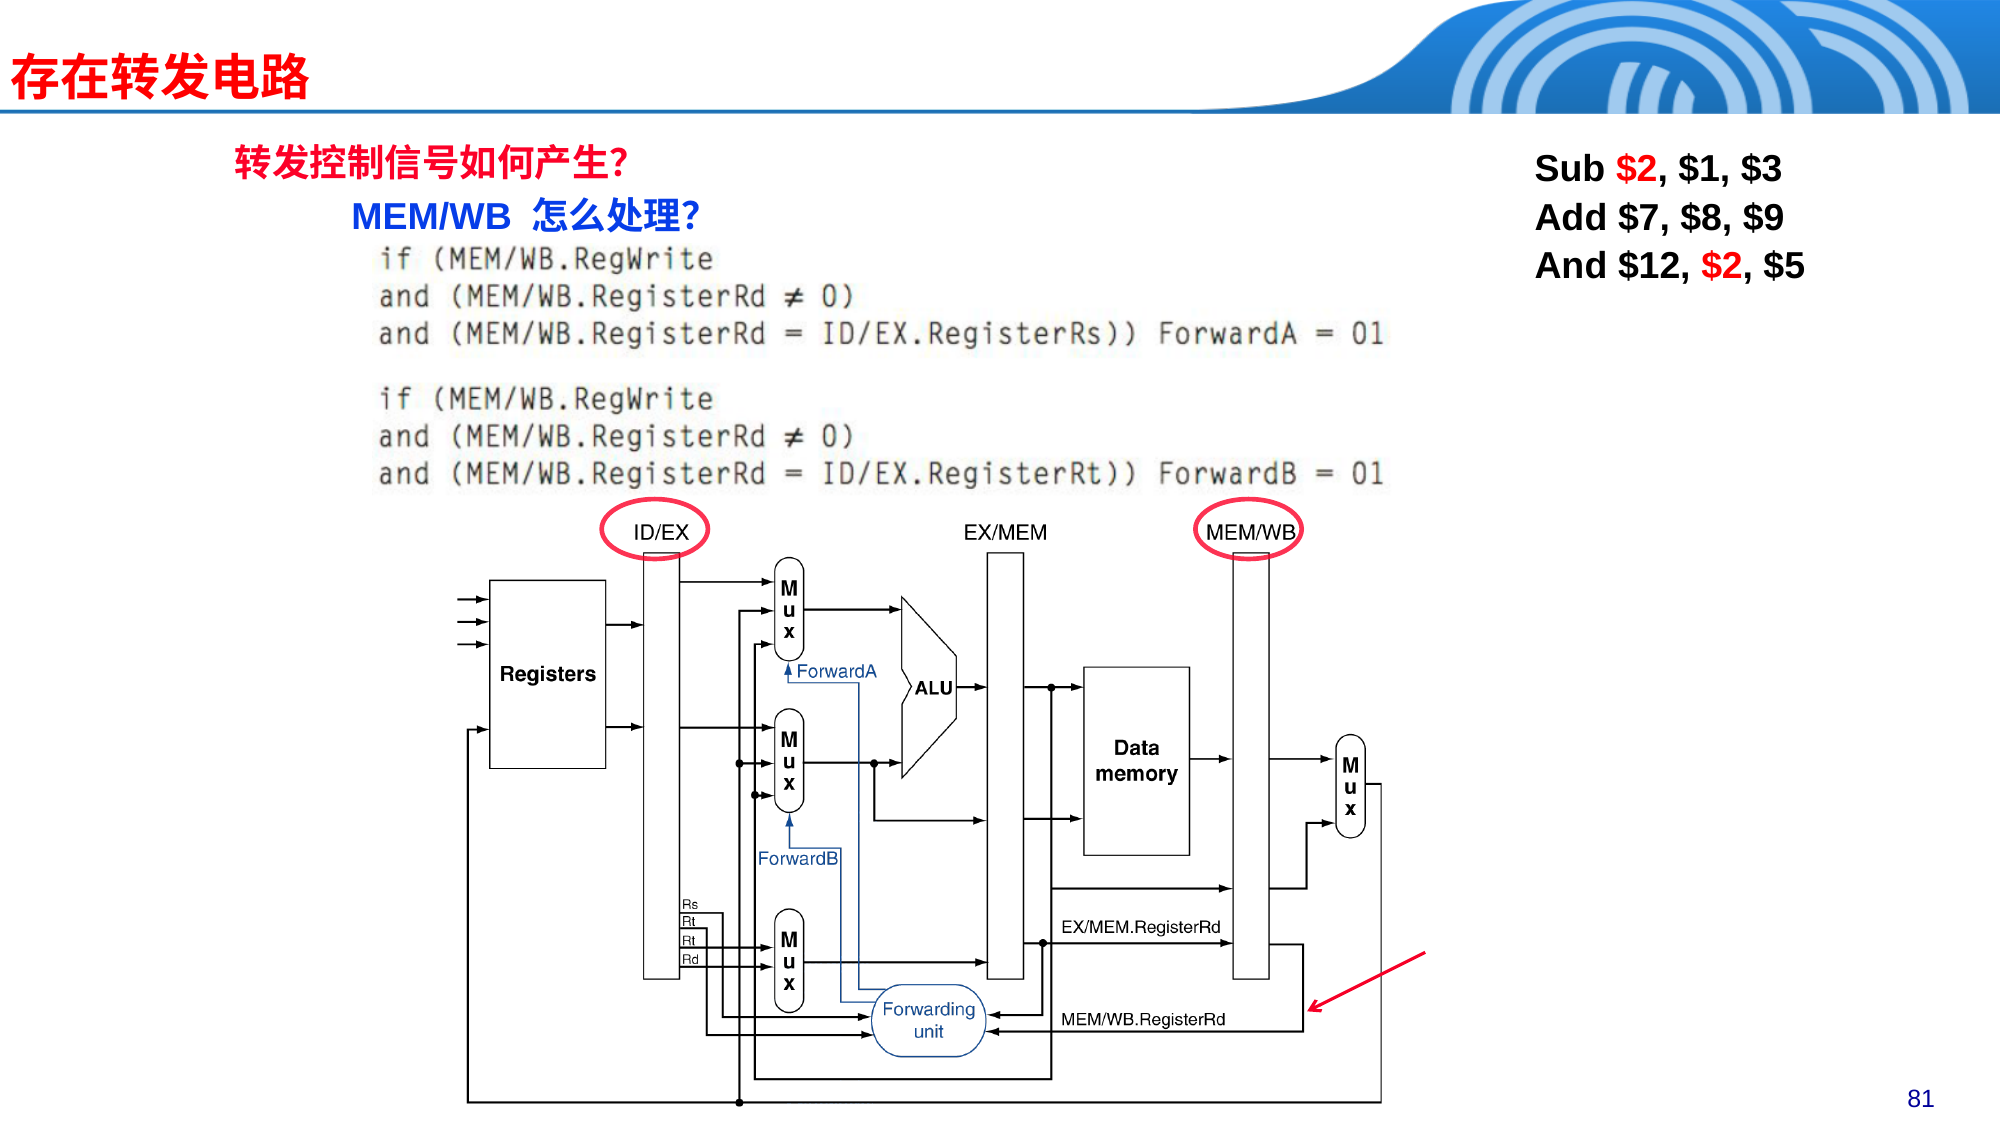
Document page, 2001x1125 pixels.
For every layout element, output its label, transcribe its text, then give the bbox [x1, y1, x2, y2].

text_box [1198, 506, 1299, 519]
text_box MEM/WB 怎么处理？ [336, 191, 973, 245]
text_box [604, 506, 705, 519]
title 存在转发电路 [0, 49, 1151, 112]
text_box 转发控制信号如何产生？ [220, 138, 735, 192]
picture [0, 0, 2000, 114]
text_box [1306, 951, 1426, 1012]
picture [457, 520, 1382, 1113]
picture [371, 243, 1393, 498]
text_box Sub $2, $1, $3 Add $7, $8, $9 And $12, $2, $5 [1519, 144, 1853, 294]
